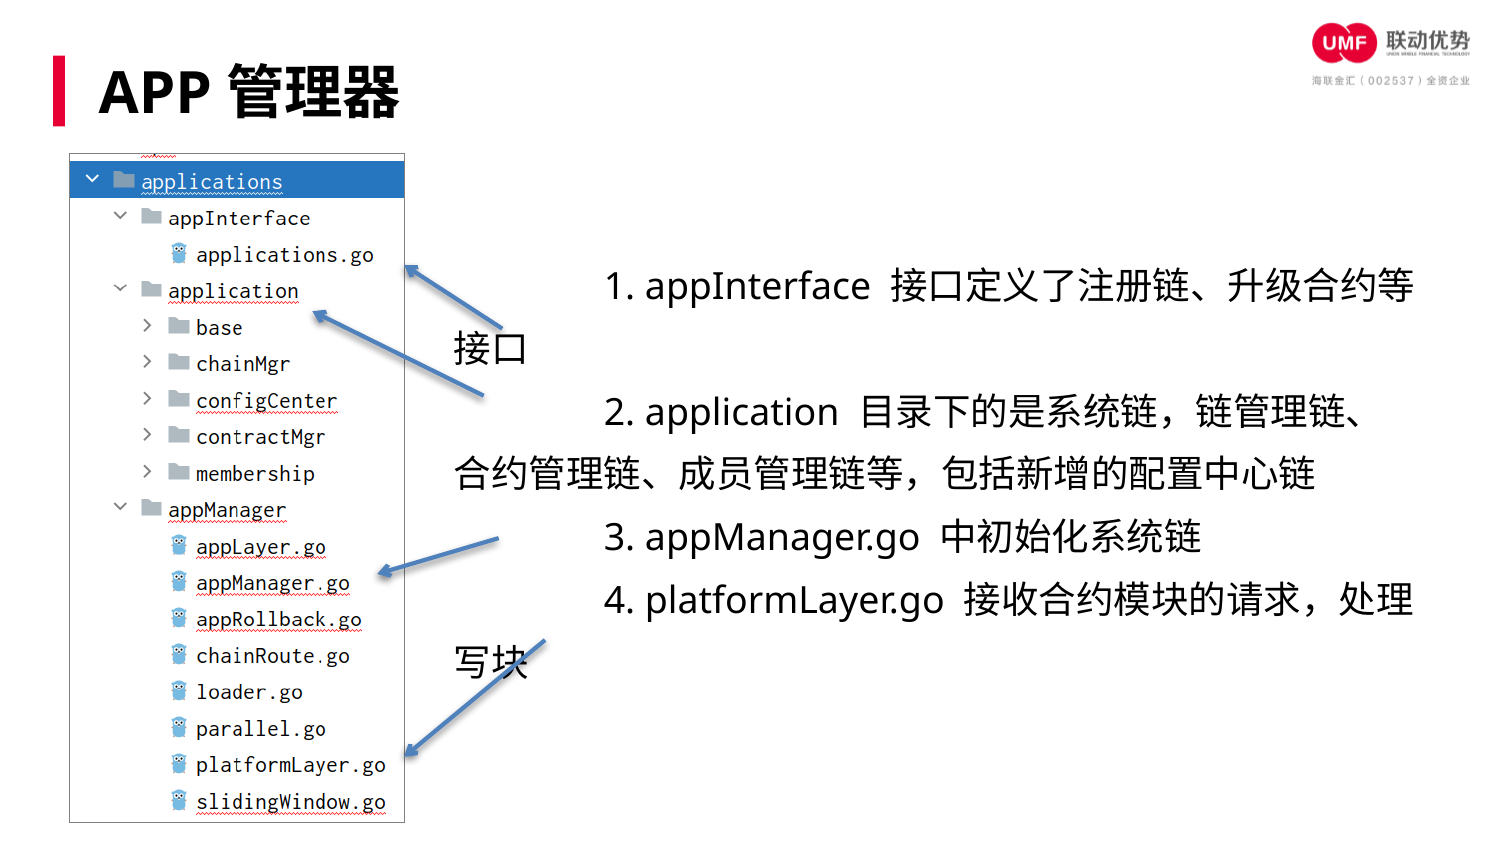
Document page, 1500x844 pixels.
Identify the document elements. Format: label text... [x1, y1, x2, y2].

text_box APP管理器 [91, 48, 431, 133]
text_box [377, 537, 499, 575]
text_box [403, 639, 546, 758]
text_box 1. appInterface 接口定义了注册链、升级合约等接口 2. application 目录下的是系统链，链管理链、合约管理链、成员管理链等，包括新增的配置中心链 3. appManager.go 中初始化系统链 4. platformLayer.go 接收合约模块的请求，处理写块 [450, 240, 1420, 688]
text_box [312, 311, 484, 396]
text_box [403, 264, 503, 329]
picture [69, 152, 405, 823]
picture [1282, 1, 1500, 107]
